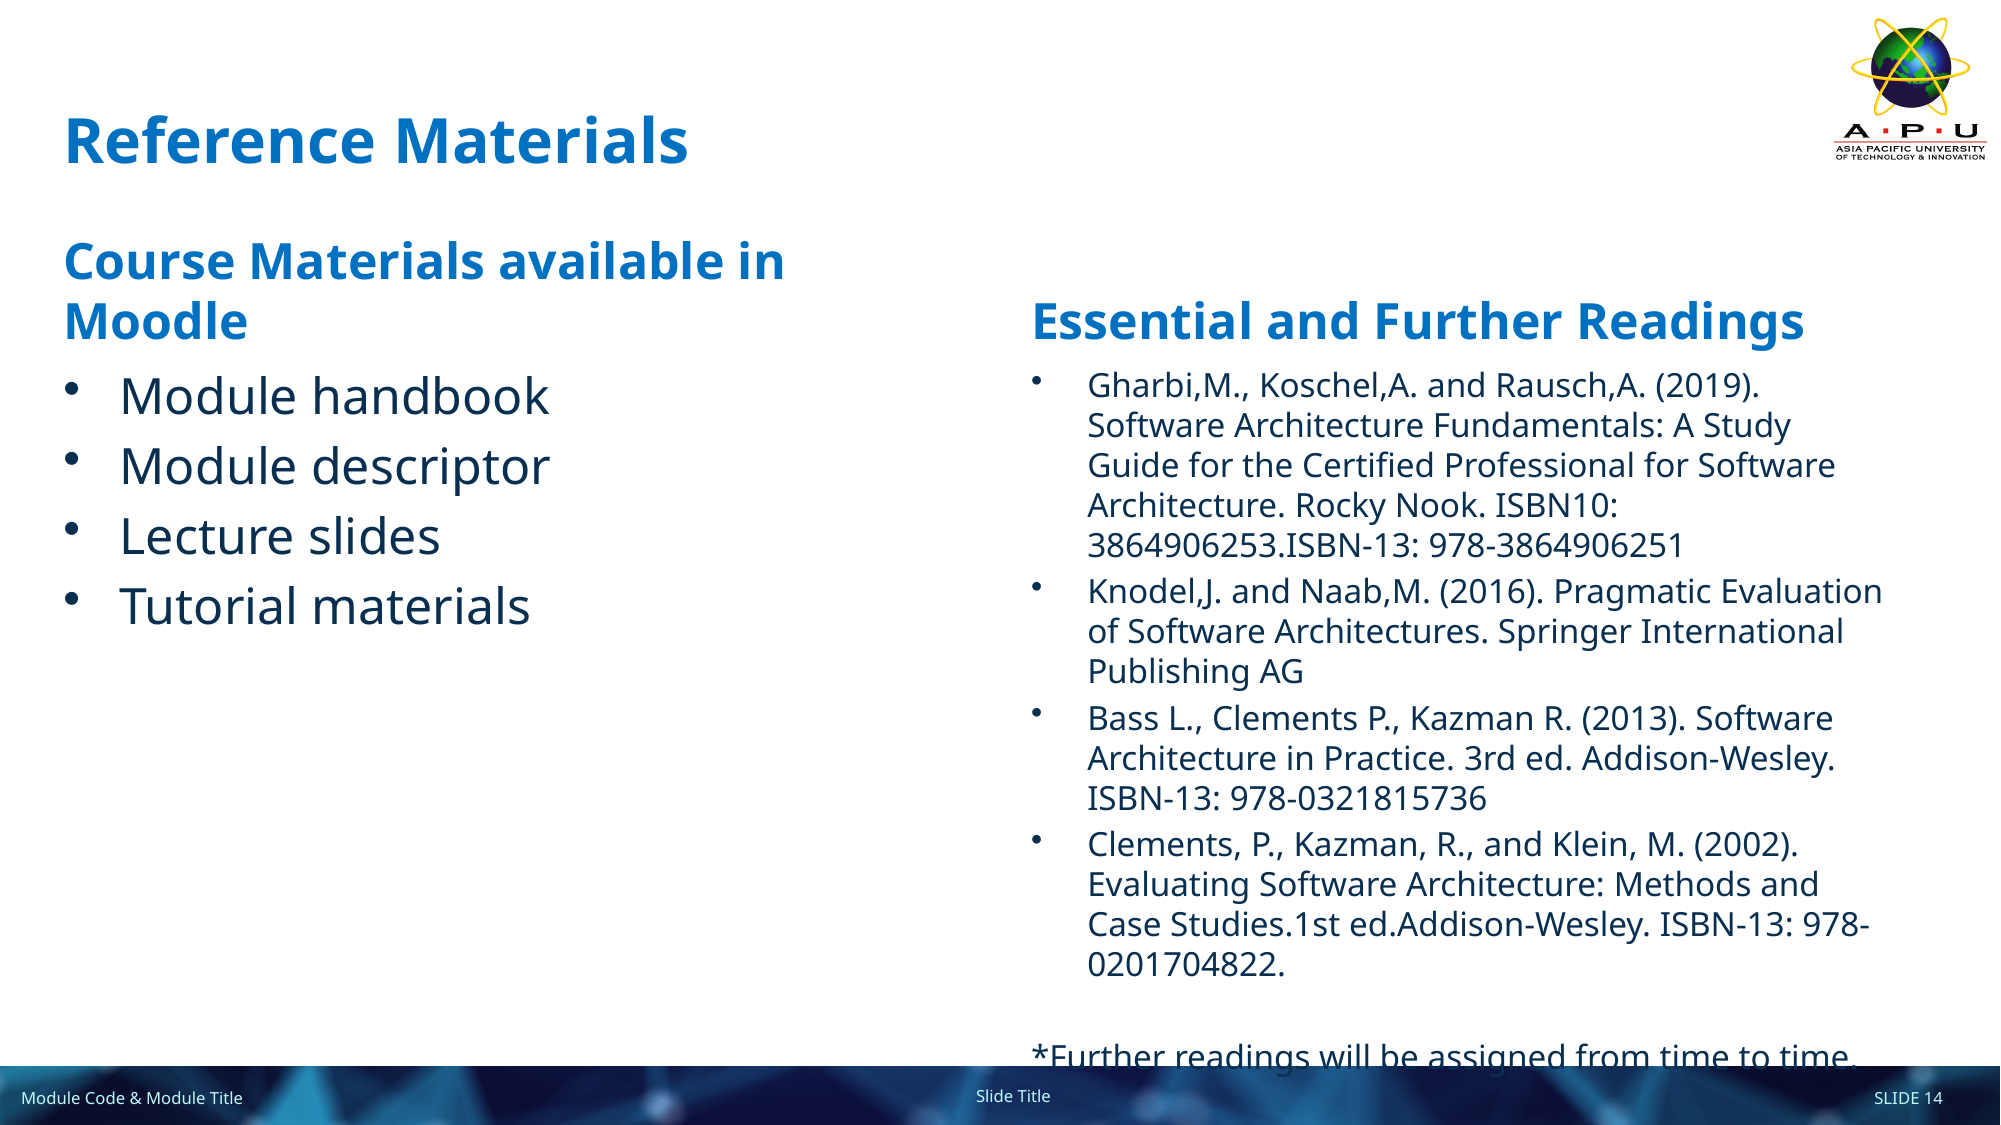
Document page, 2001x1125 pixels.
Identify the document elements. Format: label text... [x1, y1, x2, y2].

list Essential and Further Readings [1015, 251, 1900, 356]
list Course Materials available in Moodle [48, 251, 984, 356]
title Reference Materials [48, 45, 1764, 233]
list Module handbook Module descriptor Lecture slides Tutorial materials [48, 356, 984, 1005]
list Gharbi,M., Koschel,A. and Rausch,A. (2019). Software Architecture Fundamentals: A Study Guide for the Certified Professional for Software Architecture. Rocky Nook. ISBN10: 3864906253.ISBN-13: 978-3864906251 Knodel,J. and Naab,M. (2016). Pragmatic Evaluation of Software Architectures. Springer International Publishing AG Bass L., Clements P., Kazman R. (2013). Software Architecture in Practice. 3rd ed. Addison-Wesley. ISBN-13: 978-0321815736 Clements, P., Kazman, R., and Klein, M. (2002). Evaluating Software Architecture: Methods and Case Studies.1st ed.Addison-Wesley. ISBN-13: 978-0201704822. *Further readings will be assigned from time to time. [1015, 356, 1900, 1005]
picture [1822, 0, 2000, 178]
picture [0, 1066, 2000, 1125]
